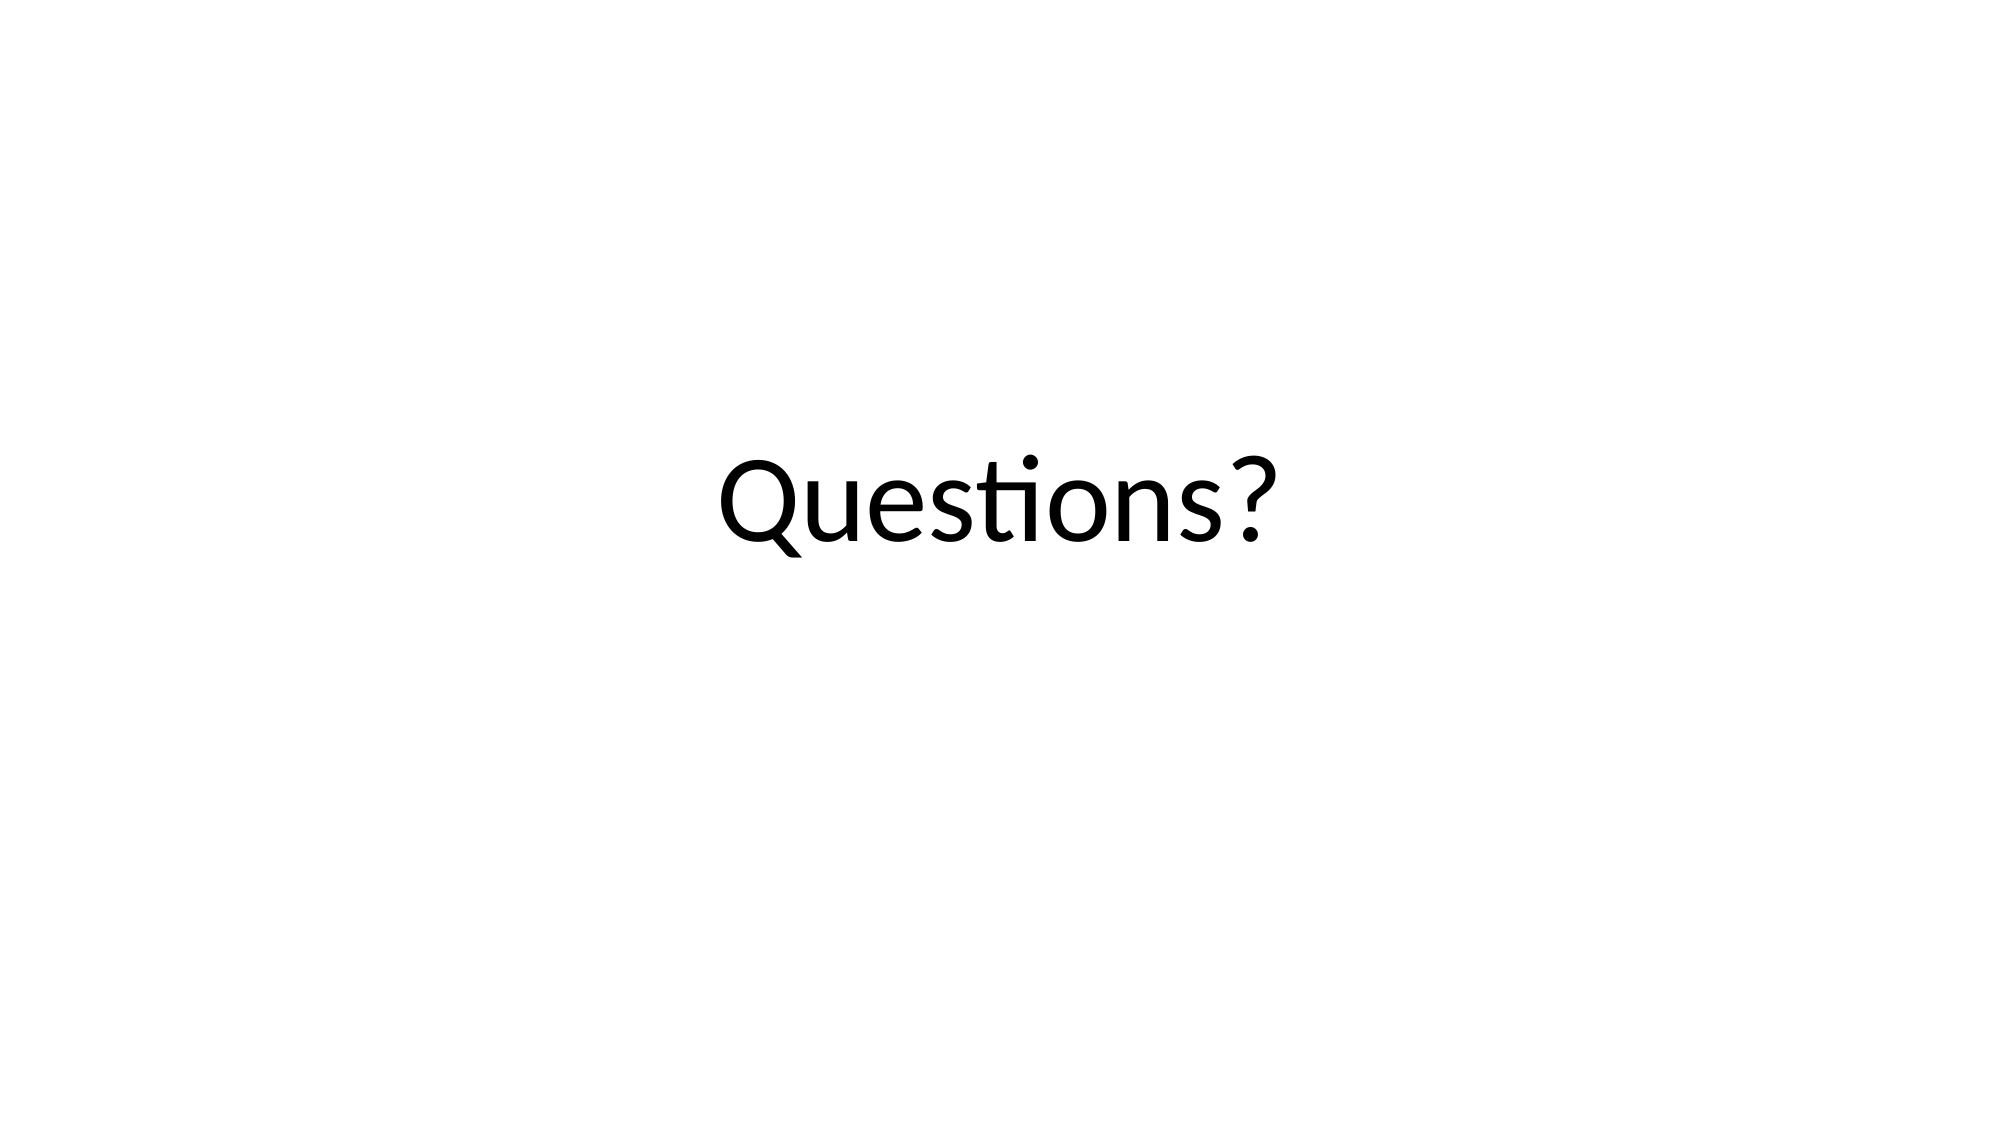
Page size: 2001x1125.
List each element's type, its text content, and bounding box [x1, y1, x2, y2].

title Questions? [249, 184, 1750, 576]
